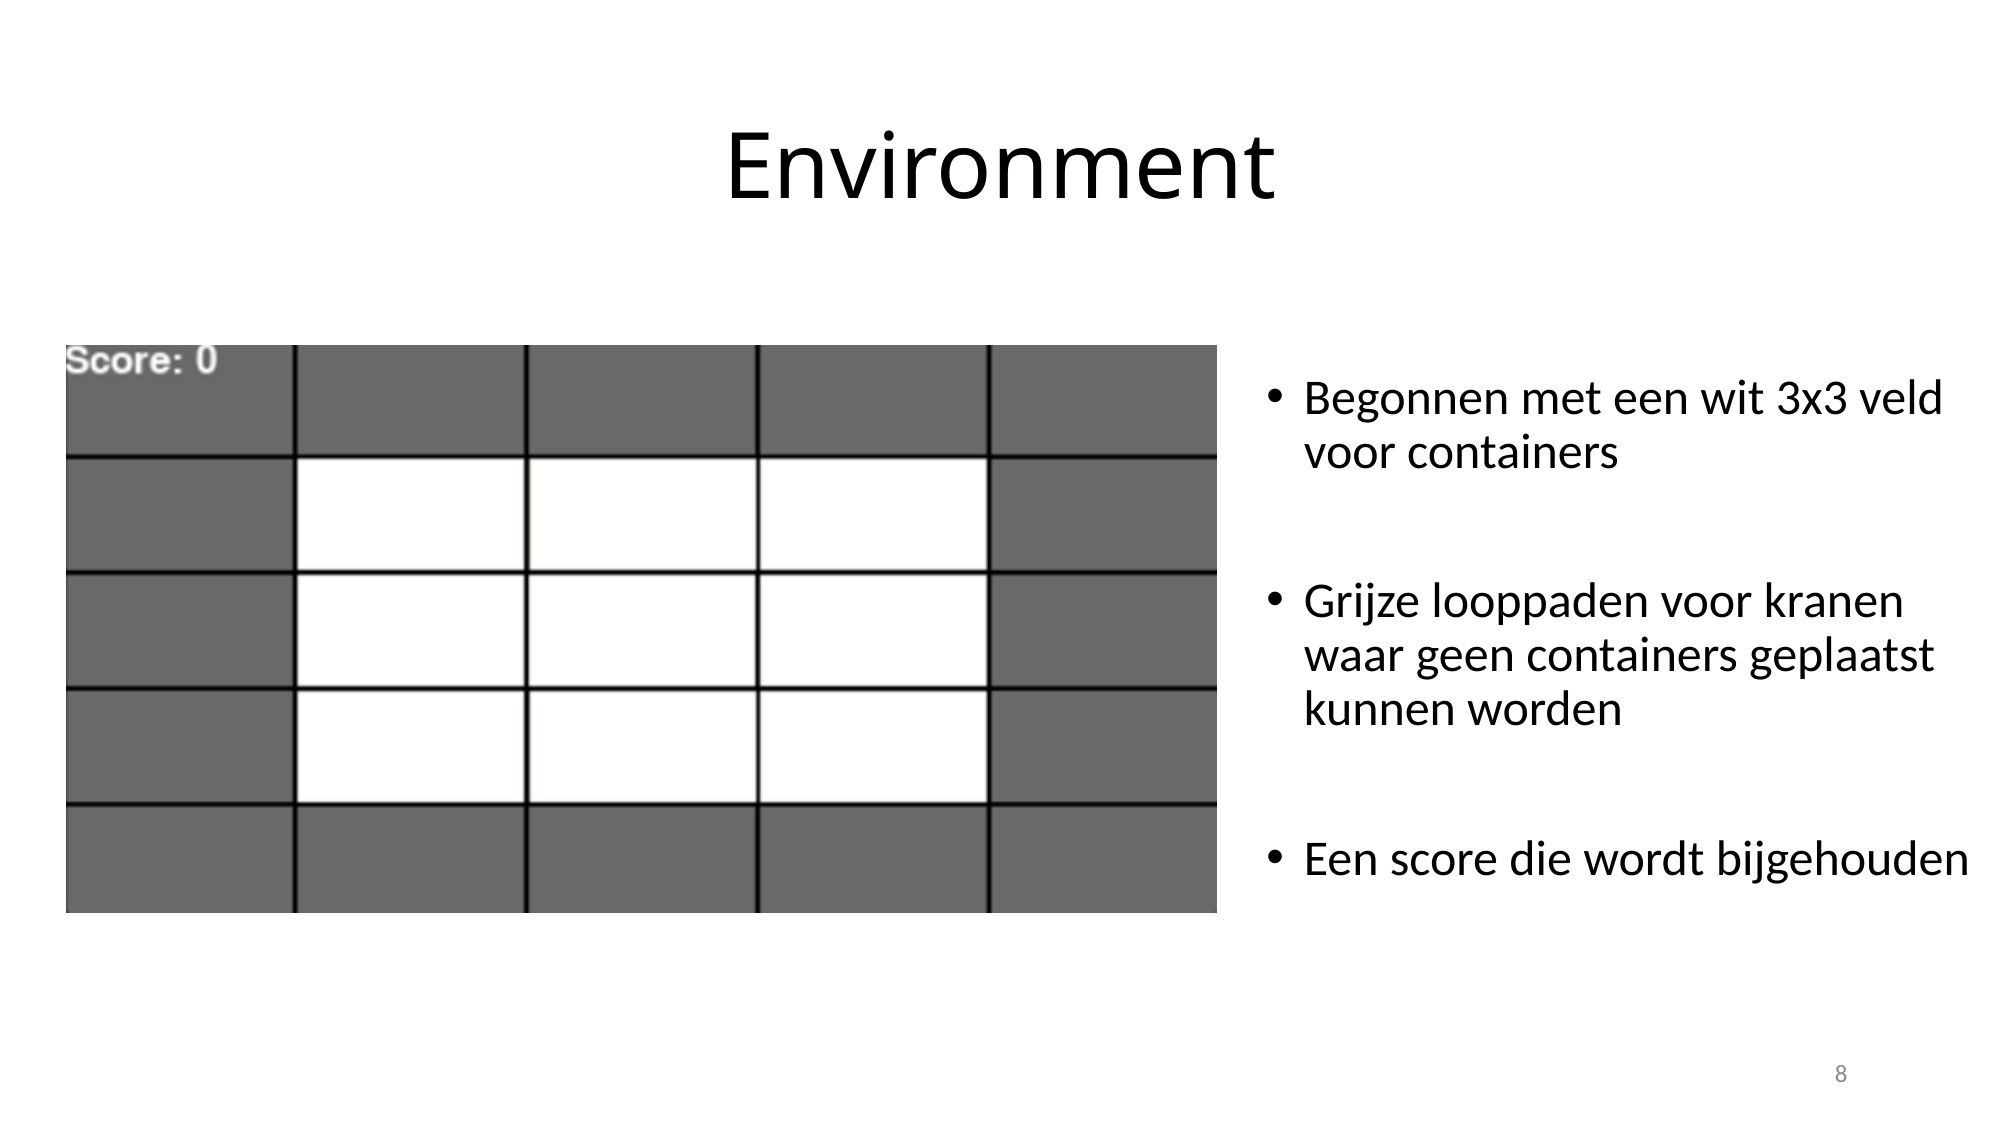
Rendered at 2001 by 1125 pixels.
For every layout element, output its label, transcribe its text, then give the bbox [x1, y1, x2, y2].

slide_number 8 [1412, 1042, 1863, 1103]
picture [66, 345, 1217, 913]
title Environment [137, 59, 1863, 278]
list Begonnen met een wit 3x3 veld voor containers Grijze looppaden voor kranen waar geen containers geplaatst kunnen worden Een score die wordt bijgehouden [1251, 363, 1988, 1049]
